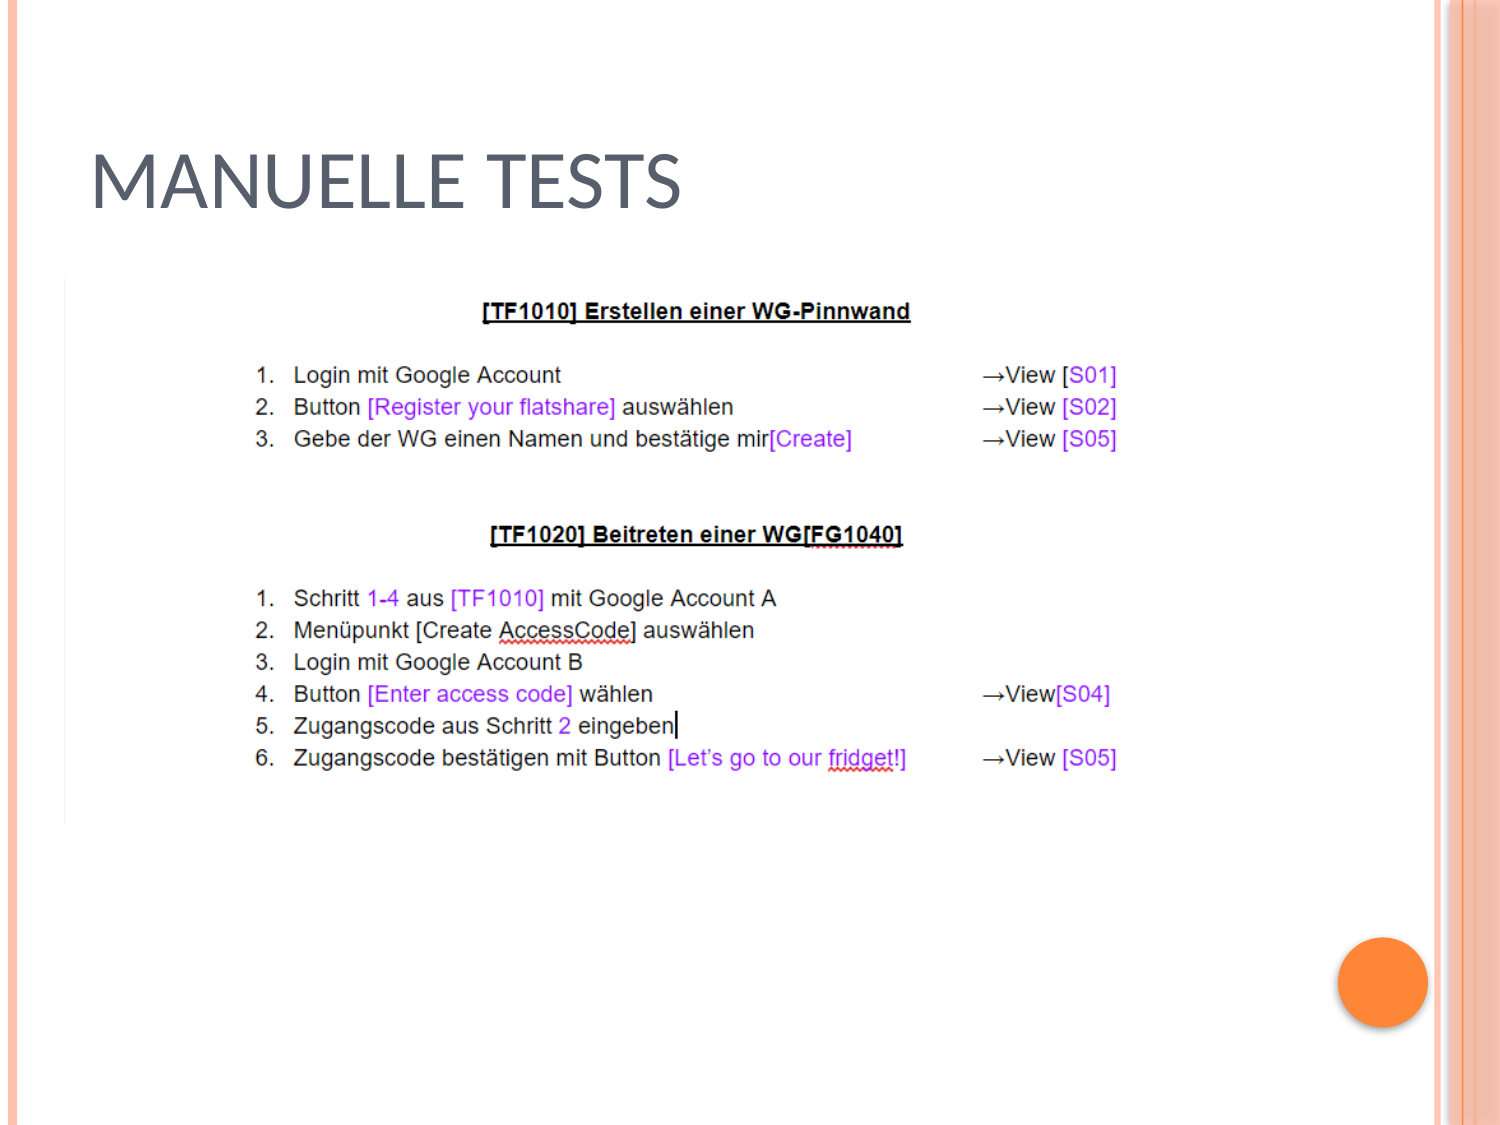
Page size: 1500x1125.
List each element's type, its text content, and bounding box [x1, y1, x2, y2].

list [63, 278, 1330, 825]
title Manuelle Tests [75, 45, 1300, 233]
